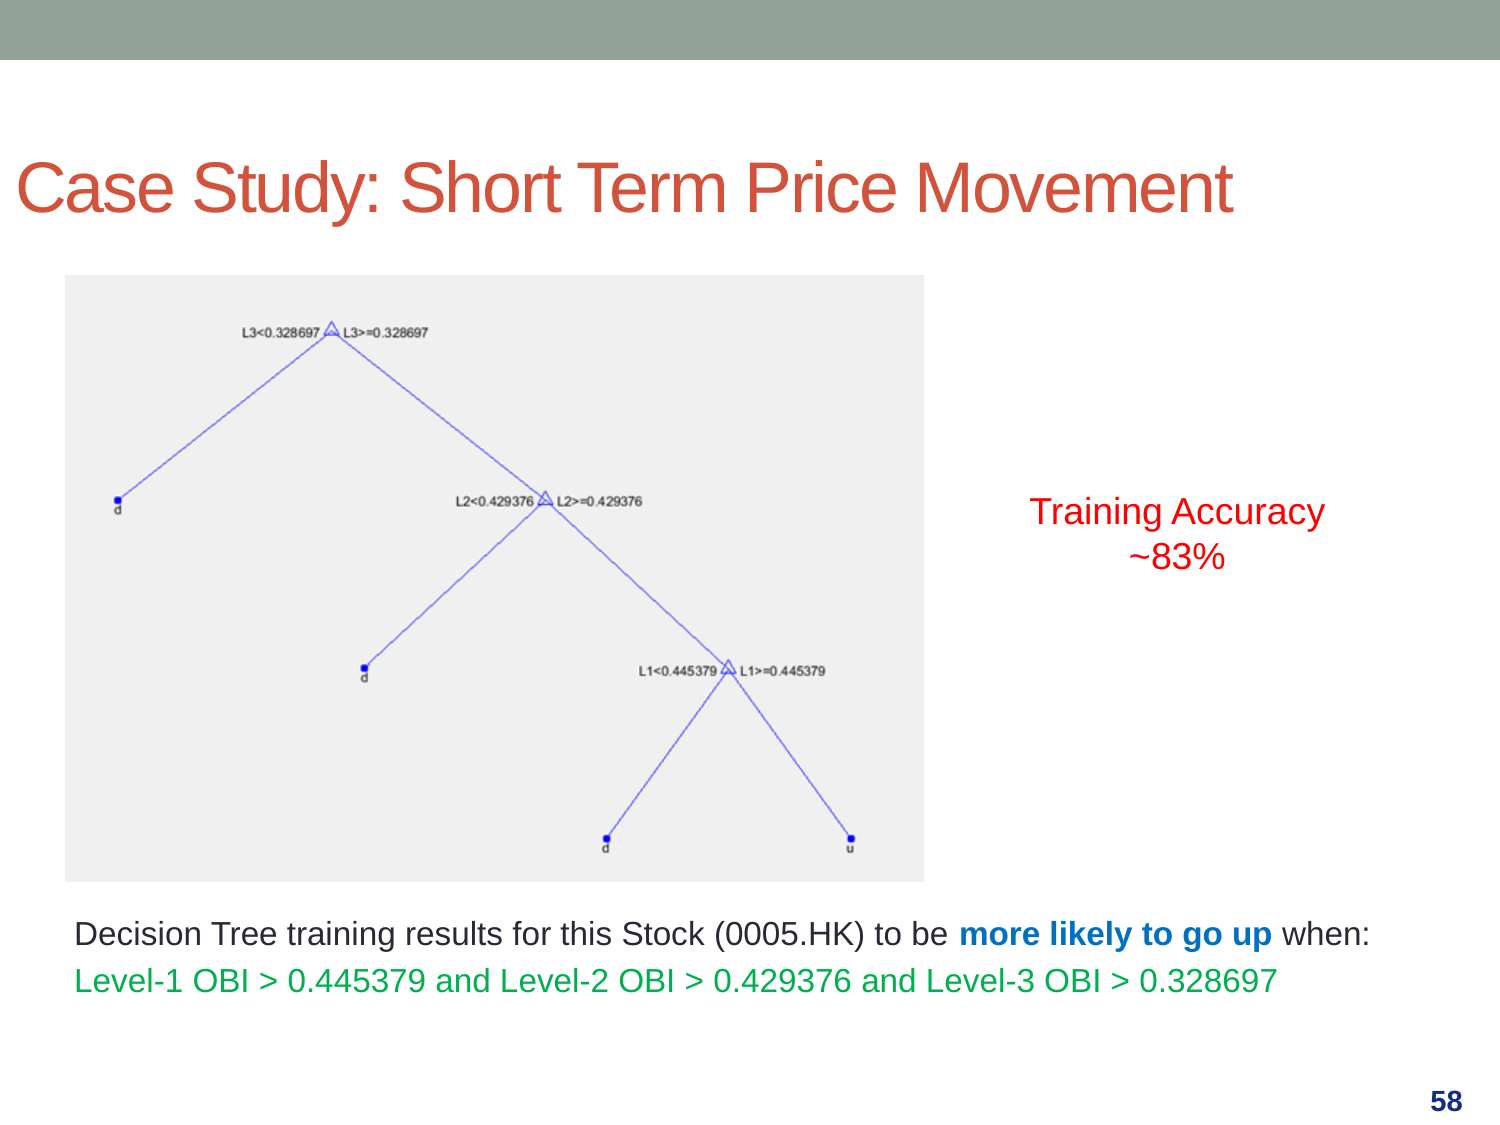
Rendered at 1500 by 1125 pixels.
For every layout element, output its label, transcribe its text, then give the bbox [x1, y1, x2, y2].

slide_number 58 [1415, 1070, 1499, 1125]
text_box Decision Tree training results for this Stock (0005.HK) to be more likely to go up when: Level-1 OBI > 0.445379 and Level-2 OBI > 0.429376 and Level-3 OBI > 0.328697 [59, 905, 1477, 1024]
text_box Training Accuracy ~83% [962, 479, 1392, 630]
picture [64, 274, 925, 882]
title Case Study: Short Term Price Movement [0, 101, 1325, 266]
